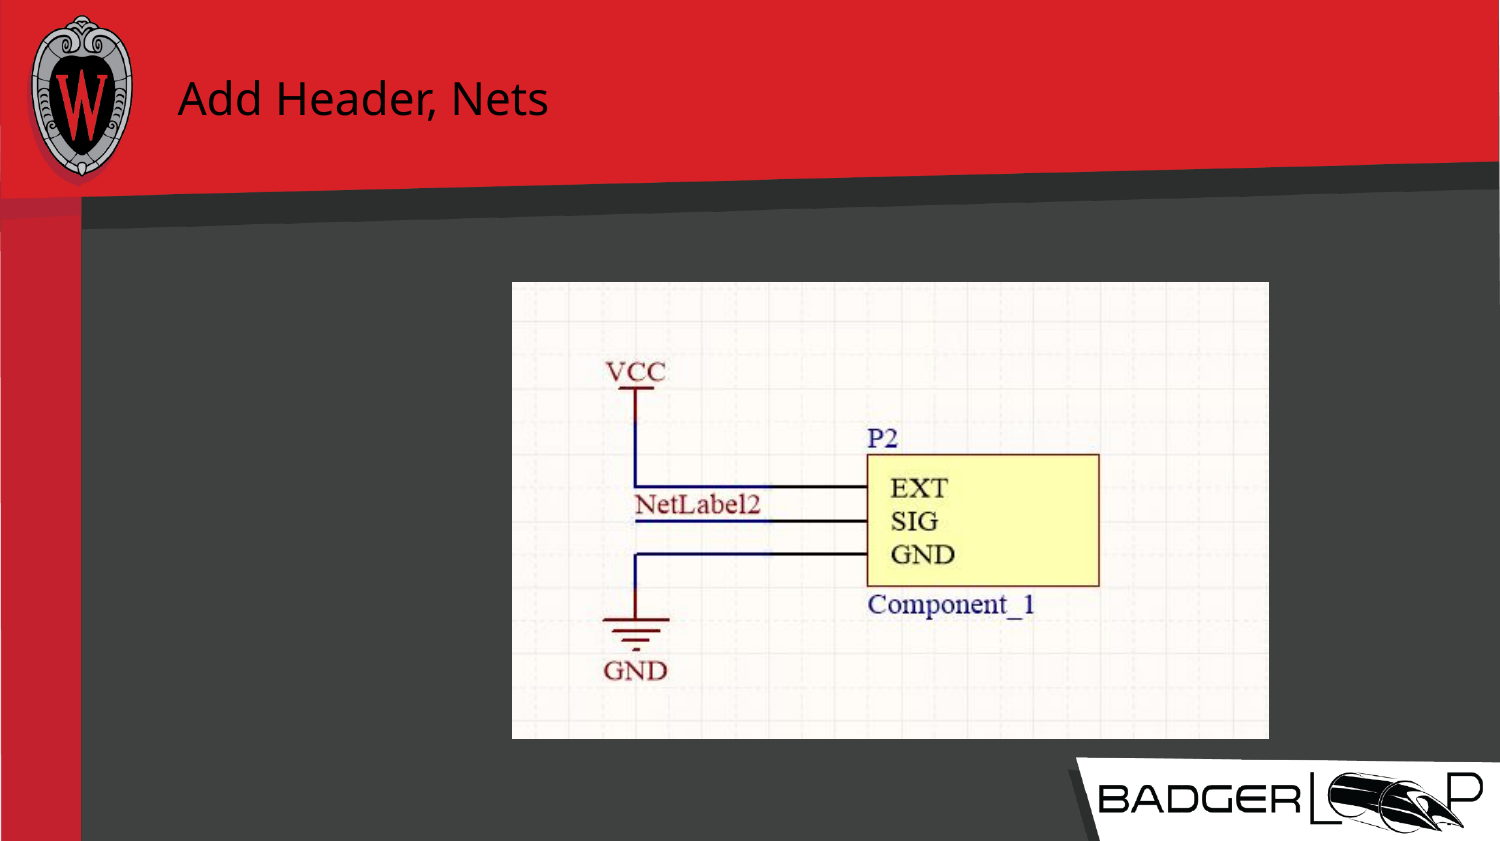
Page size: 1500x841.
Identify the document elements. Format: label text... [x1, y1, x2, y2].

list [512, 282, 1269, 739]
picture [0, 0, 1500, 841]
title Add Header, Nets [162, 72, 1375, 123]
